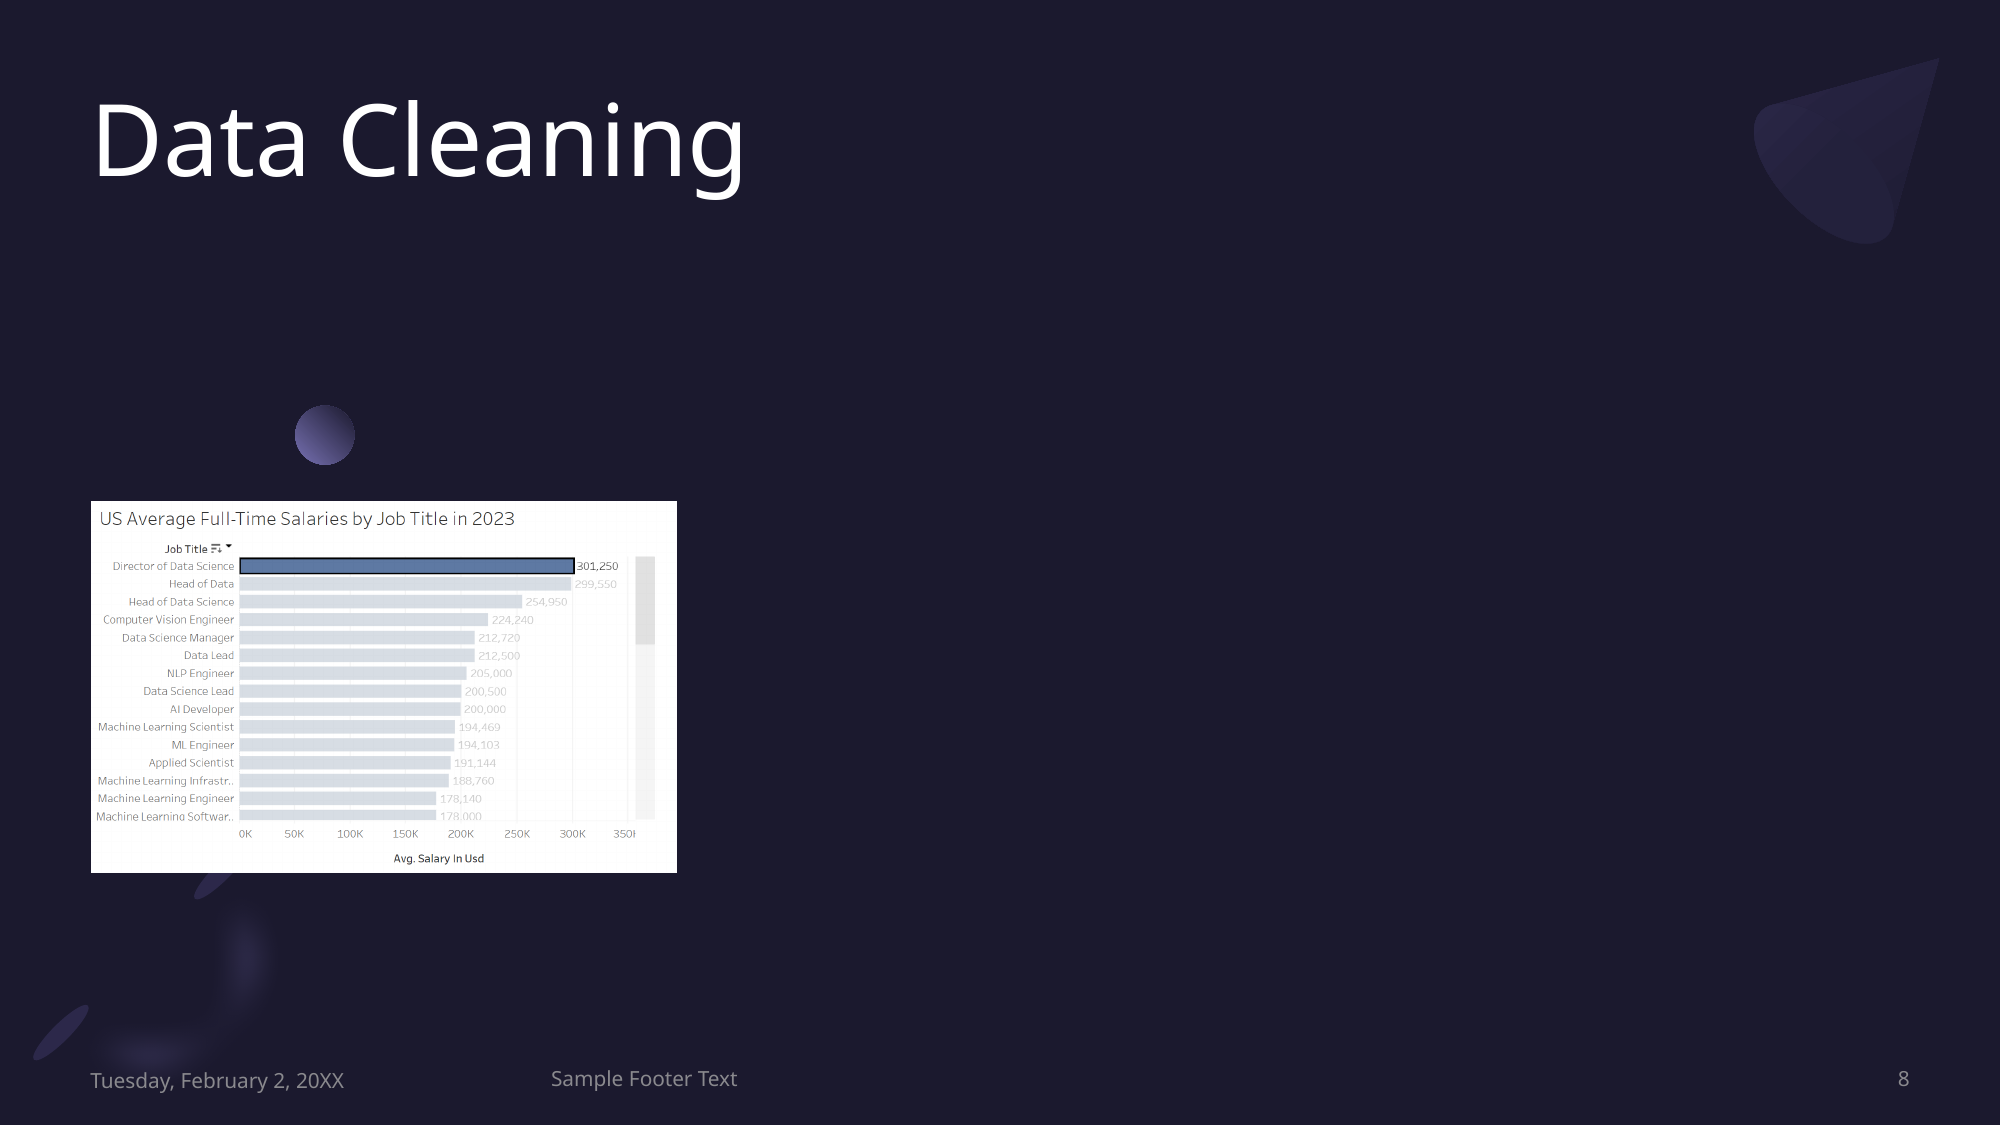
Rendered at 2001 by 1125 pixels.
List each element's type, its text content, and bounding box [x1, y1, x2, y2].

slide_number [90, 1067, 522, 1093]
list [91, 501, 677, 873]
title Data Cleaning [90, 90, 1911, 309]
footer Sample Footer Text [551, 1067, 1598, 1093]
slide_number 8 [1632, 1067, 1910, 1093]
